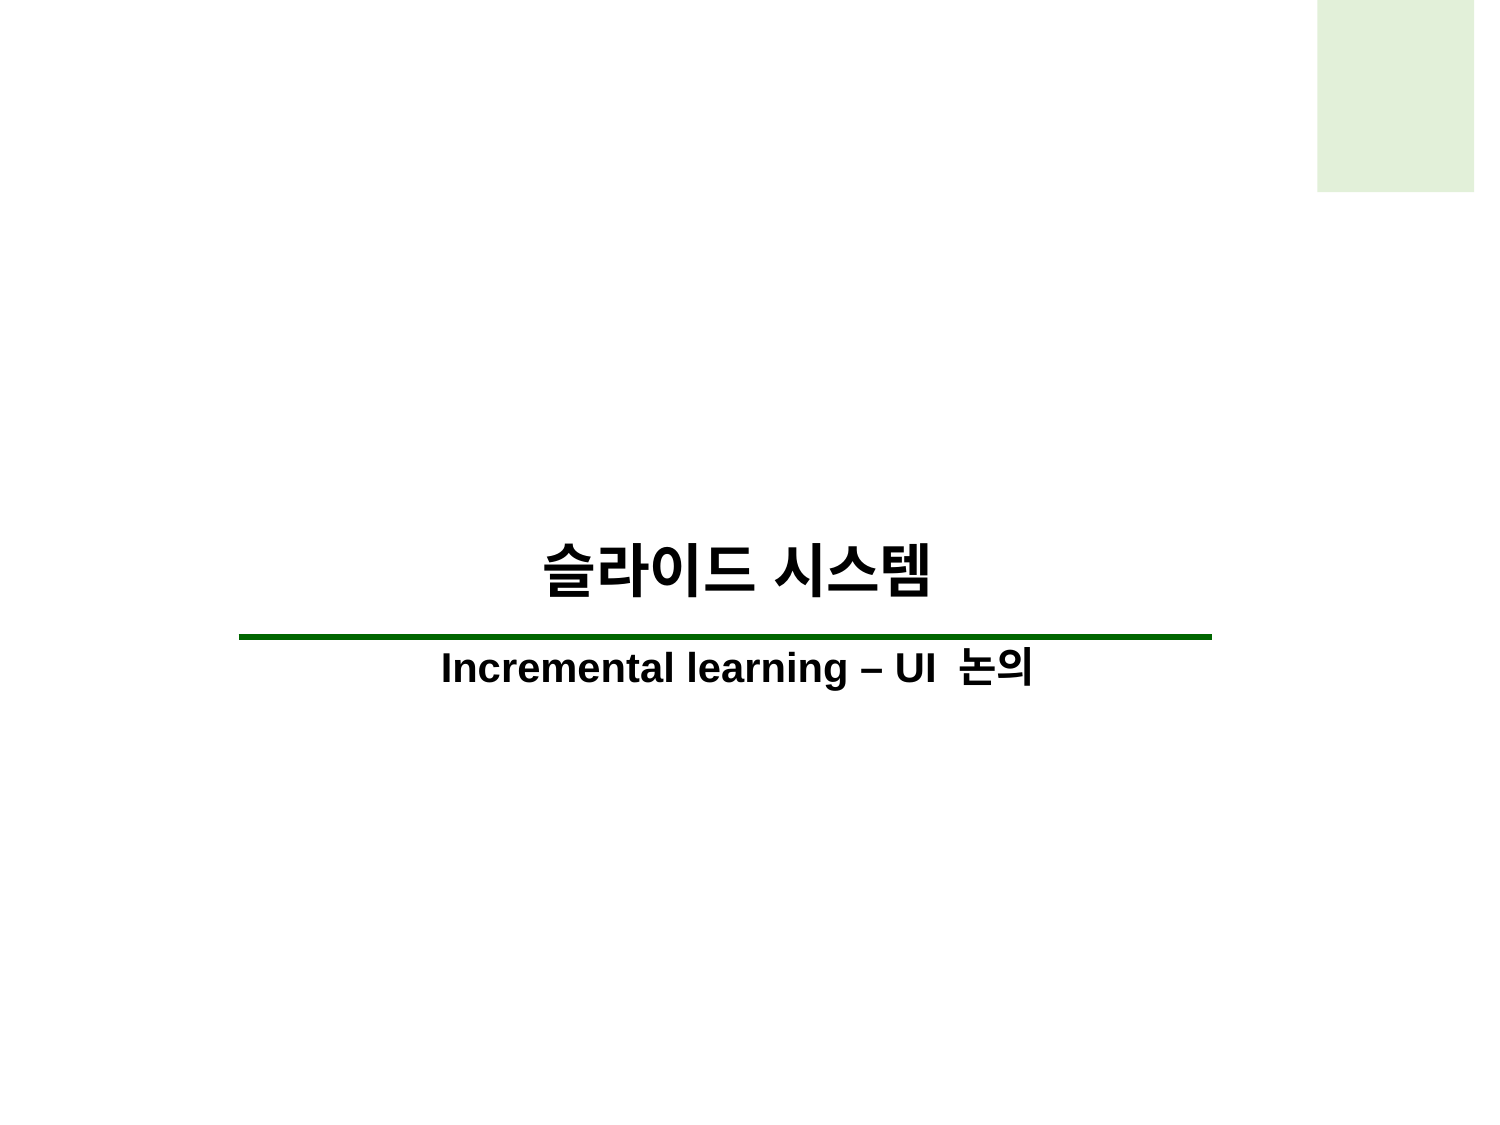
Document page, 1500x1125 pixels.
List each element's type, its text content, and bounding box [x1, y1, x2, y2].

text_box Incremental learning – UI 논의 [134, 633, 1342, 699]
text_box 슬라이드 시스템 [134, 526, 1342, 612]
text_box [1316, 0, 1475, 193]
